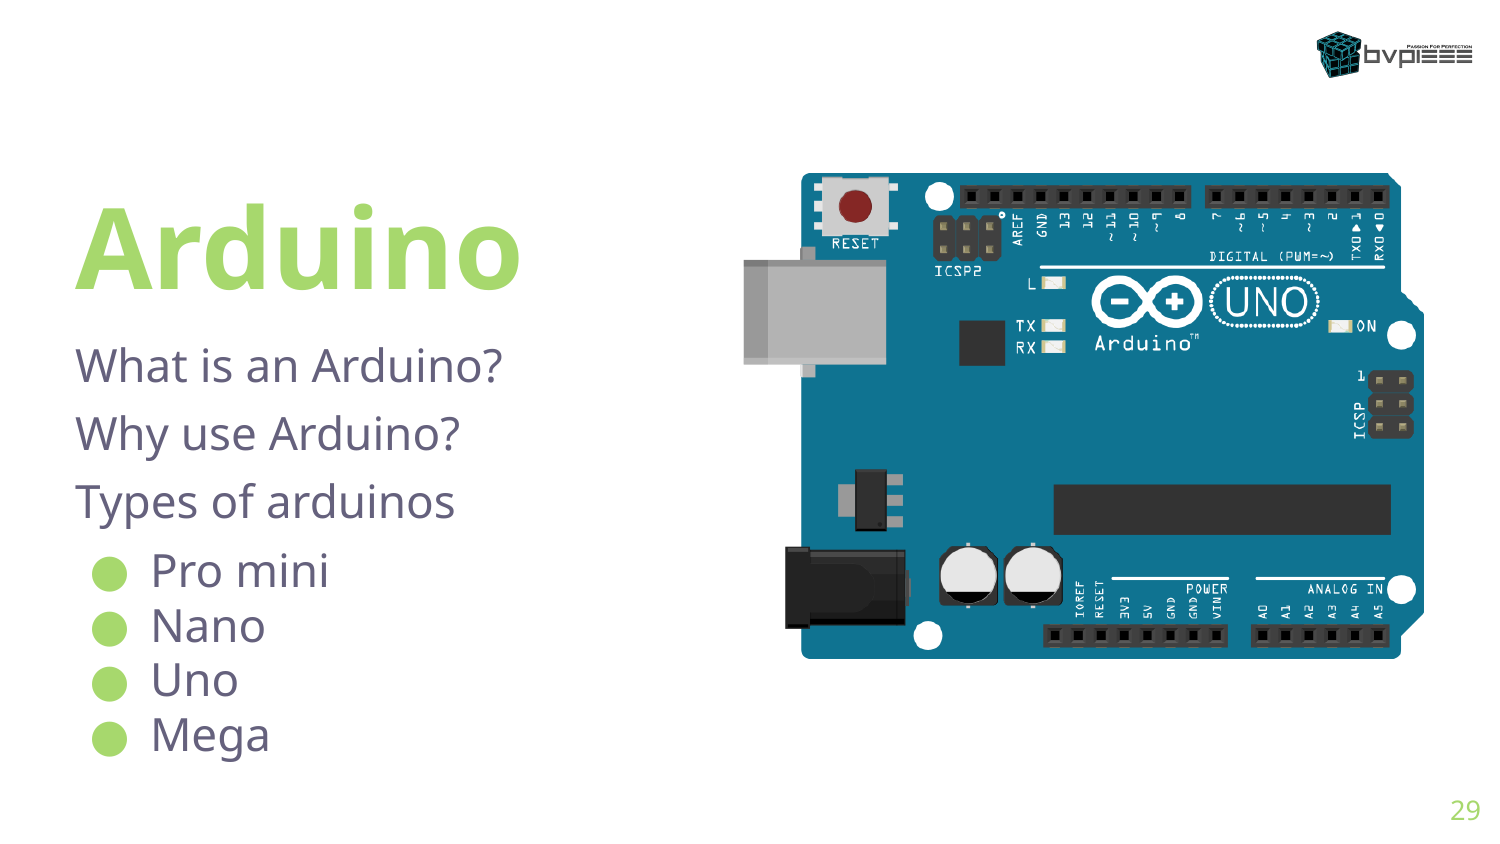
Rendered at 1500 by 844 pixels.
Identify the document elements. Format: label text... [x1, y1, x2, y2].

title Arduino [75, 171, 1163, 312]
picture [743, 173, 1424, 661]
picture [1311, 19, 1482, 85]
slide_number ‹#› [1391, 779, 1482, 844]
subtitle What is an Arduino? Why use Arduino? Types of arduinos Pro mini Nano Uno Mega [75, 336, 738, 565]
